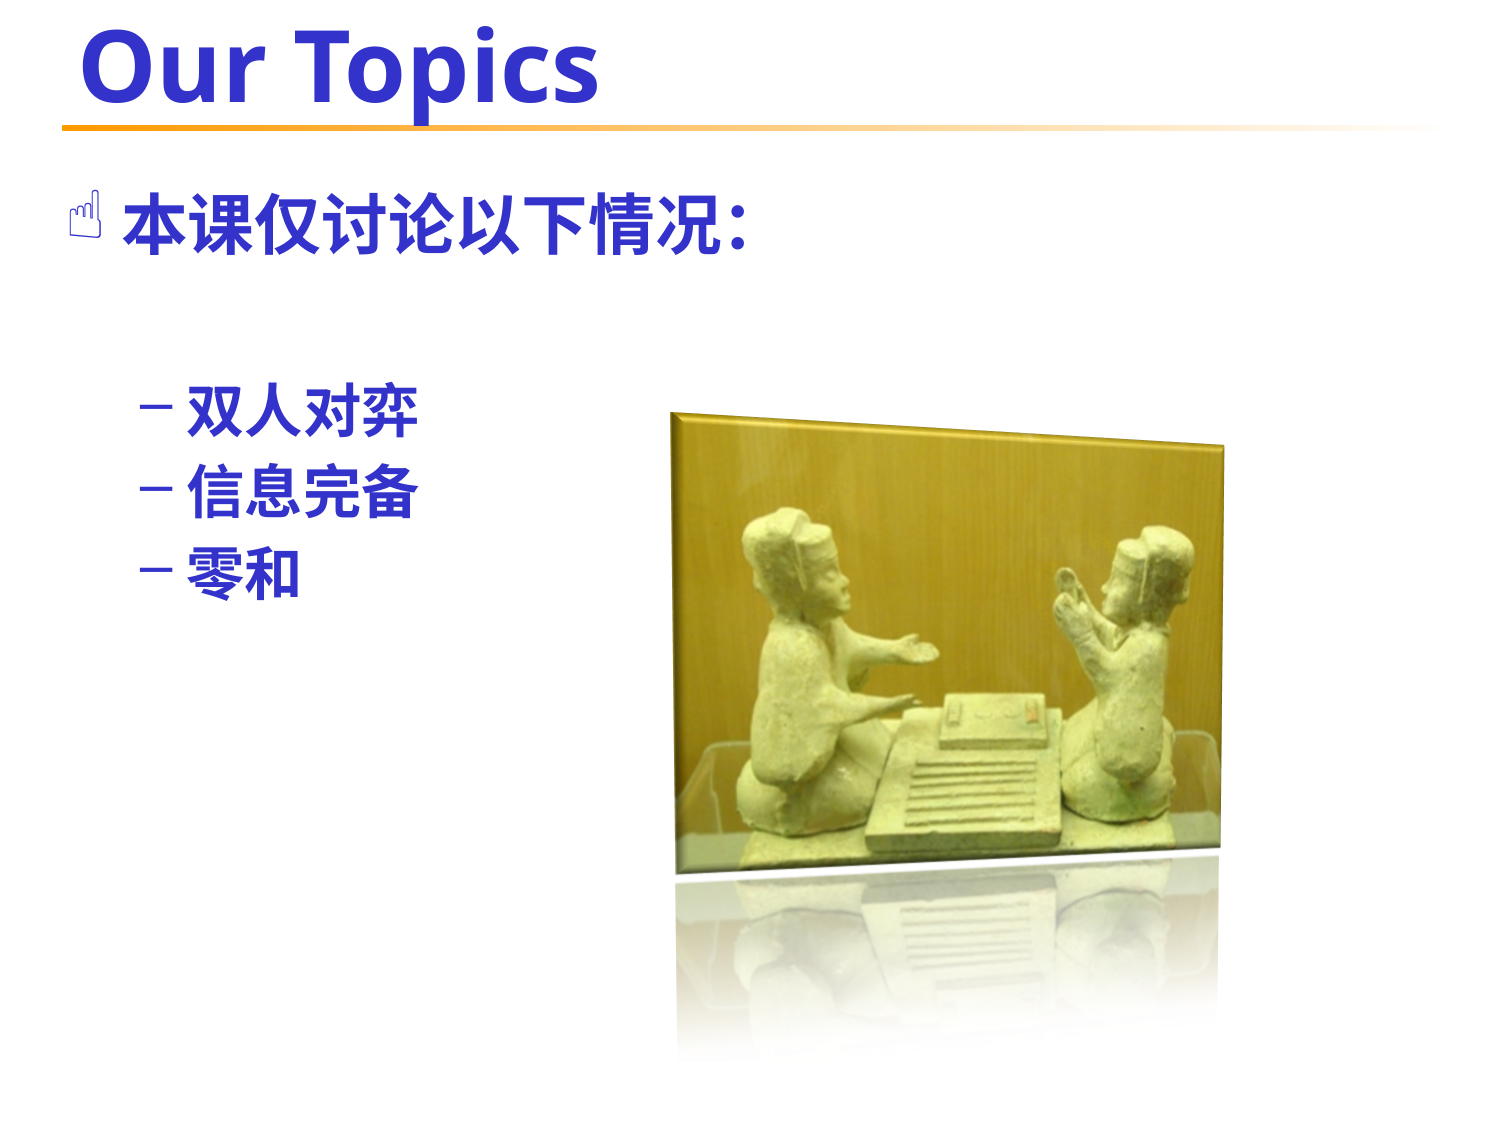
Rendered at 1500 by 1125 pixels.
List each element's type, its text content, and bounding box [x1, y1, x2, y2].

list 本课仅讨论以下情况： 双人对弈 信息完备 零和 [50, 174, 1450, 1088]
title Our Topics [62, 0, 1500, 125]
picture [666, 408, 1230, 1063]
